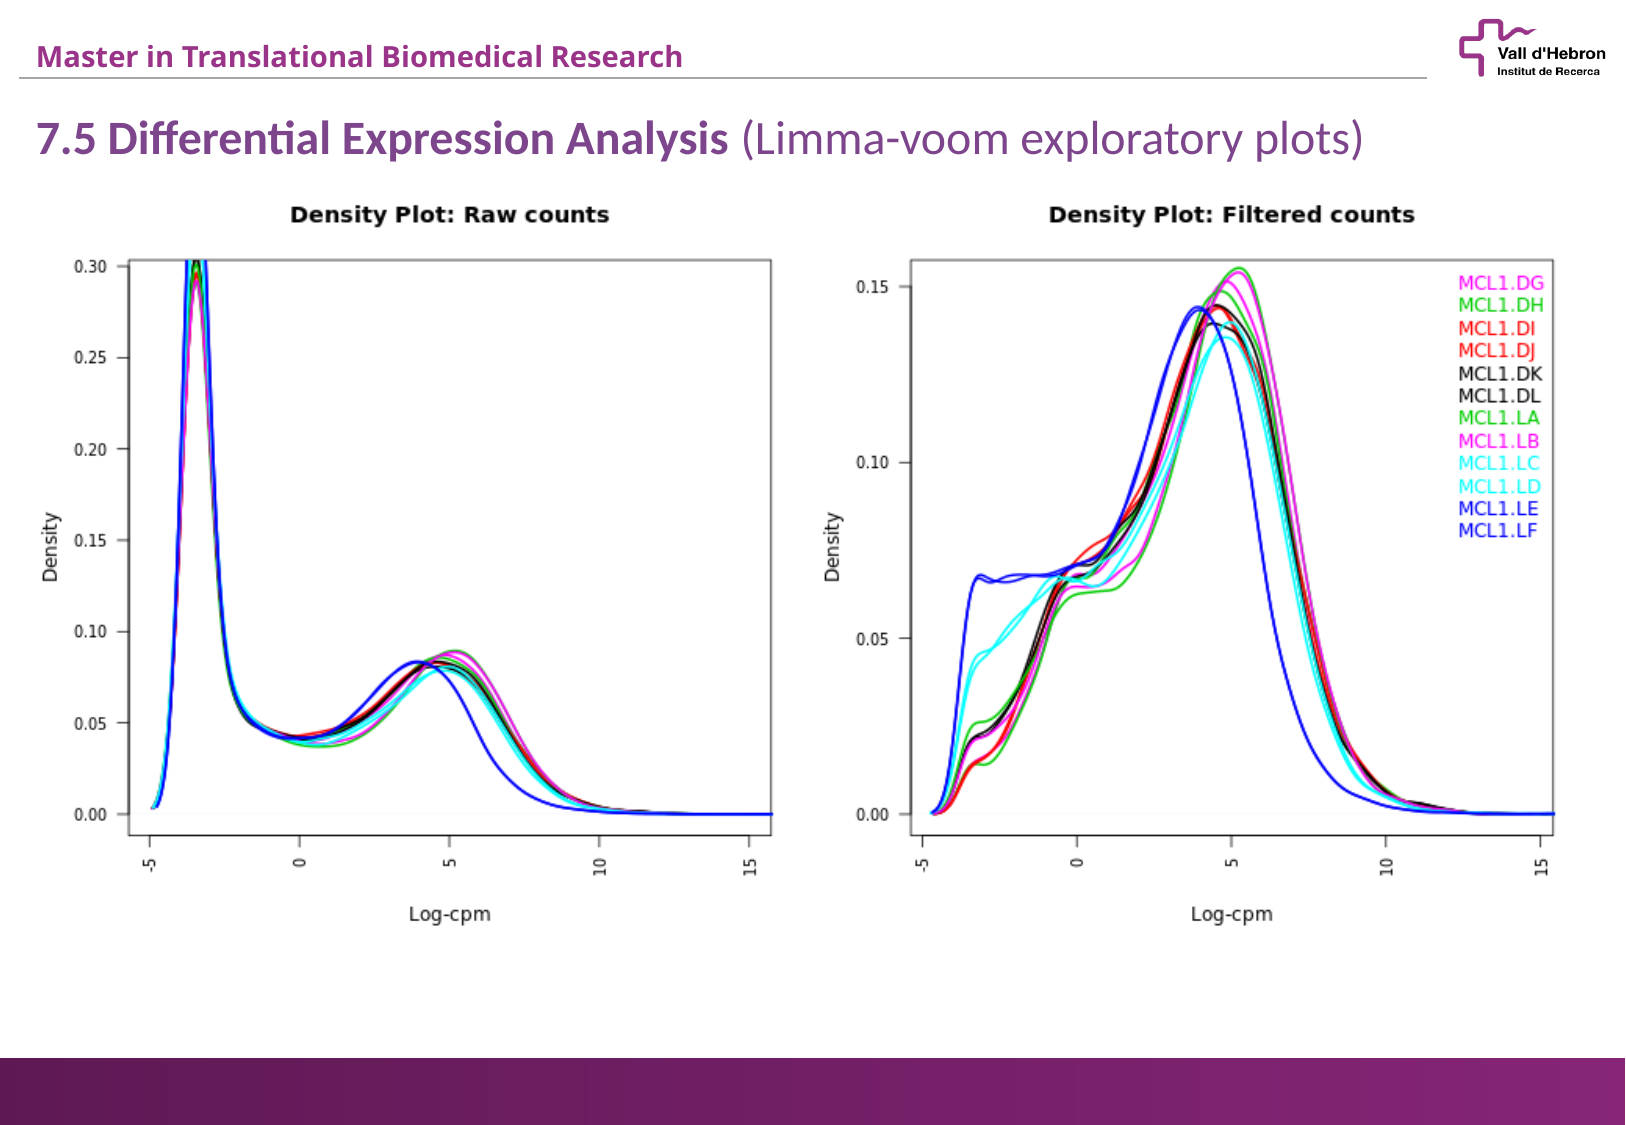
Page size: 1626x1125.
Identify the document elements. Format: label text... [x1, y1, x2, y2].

picture [1458, 18, 1606, 77]
text_box 7.5 Differential Expression Analysis (Limma-voom exploratory plots) [21, 99, 1439, 172]
picture [32, 182, 1593, 943]
text_box [81, 45, 1544, 182]
